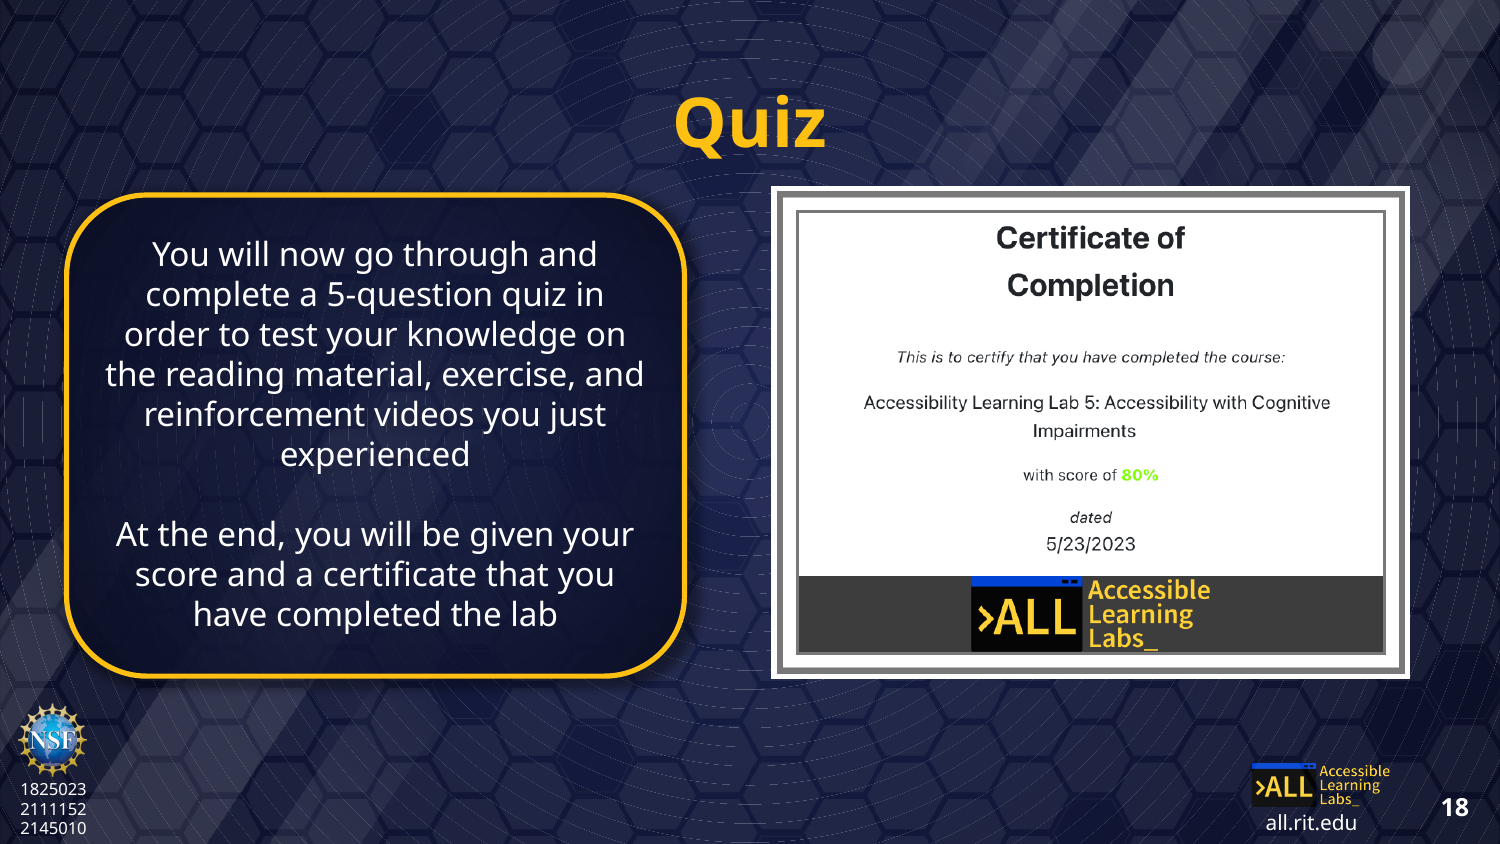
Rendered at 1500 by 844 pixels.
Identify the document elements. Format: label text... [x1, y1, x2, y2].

slide_number 18 [1410, 776, 1500, 842]
text_box You will now go through and complete a 5-question quiz in order to test your knowledge on the reading material, exercise, and reinforcement videos you just experienced At the end, you will be given your score and a certificate that you have completed the lab [66, 195, 685, 677]
picture [0, 0, 1500, 844]
title Quiz [118, 72, 1382, 167]
